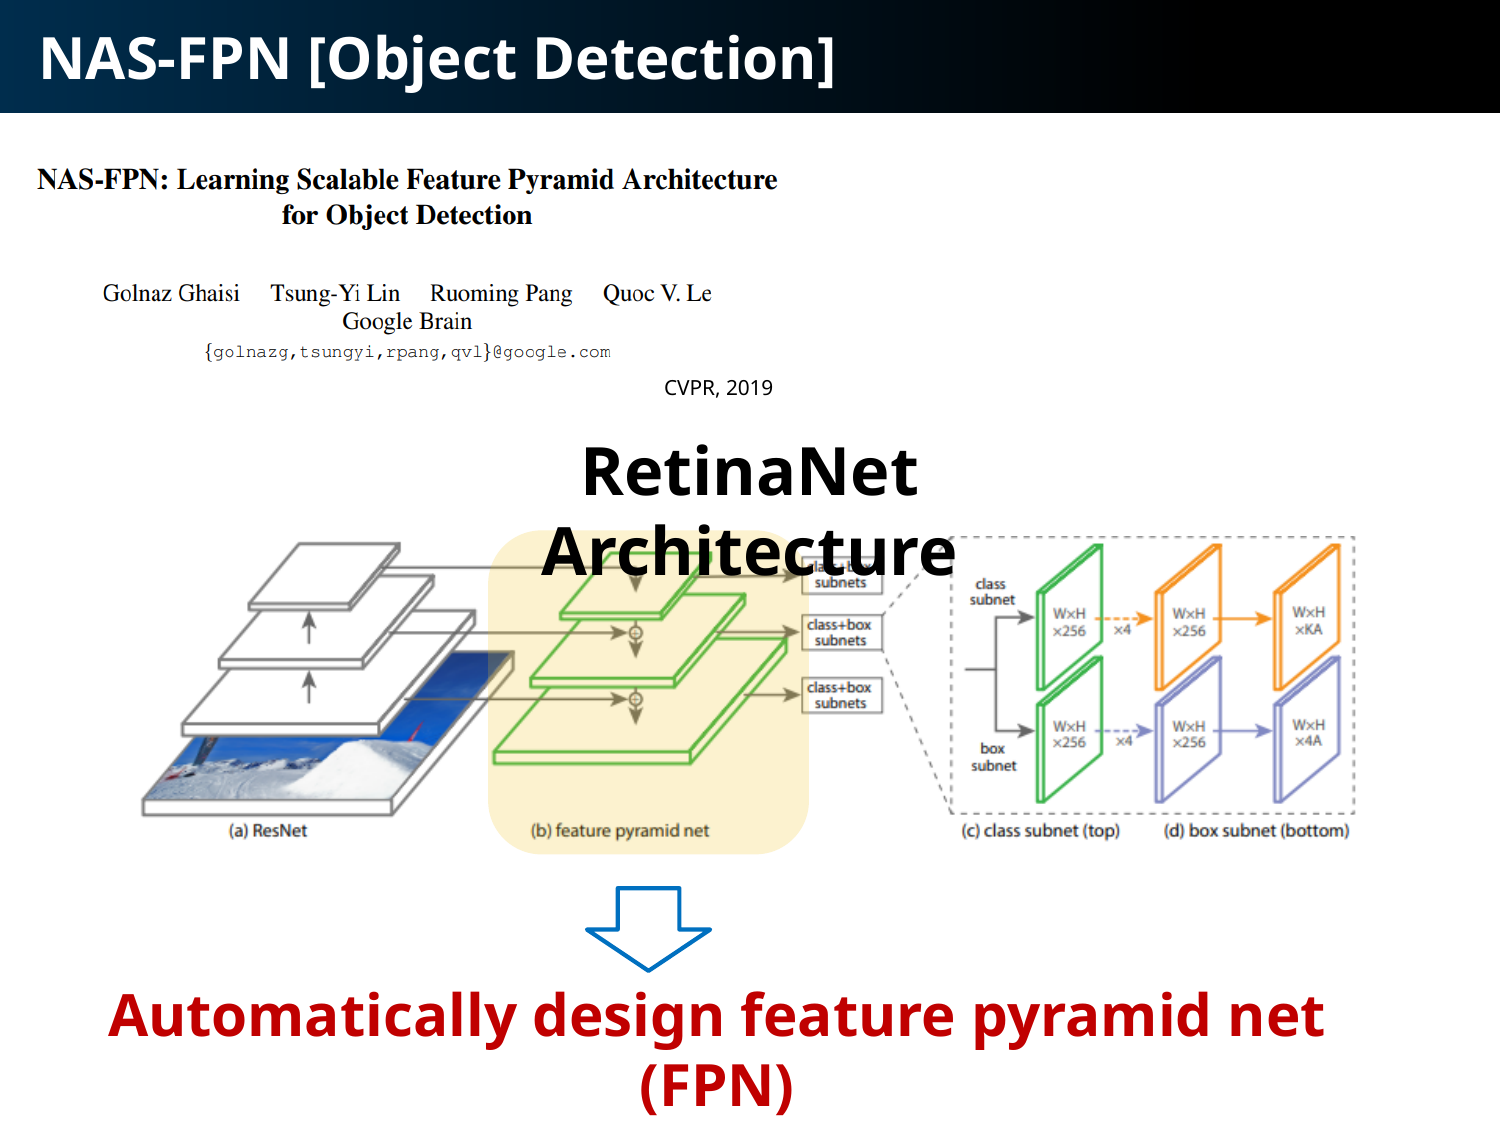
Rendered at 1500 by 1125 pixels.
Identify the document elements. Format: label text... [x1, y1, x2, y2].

text_box CVPR, 2019 [649, 376, 789, 407]
title NAS-FPN [Object Detection] [23, 0, 1477, 113]
picture [121, 536, 1379, 851]
text_box Automatically design feature pyramid net (FPN) [88, 971, 1347, 1125]
text_box [584, 886, 713, 971]
text_box RetinaNet Architecture [350, 421, 1150, 534]
picture [29, 160, 786, 371]
